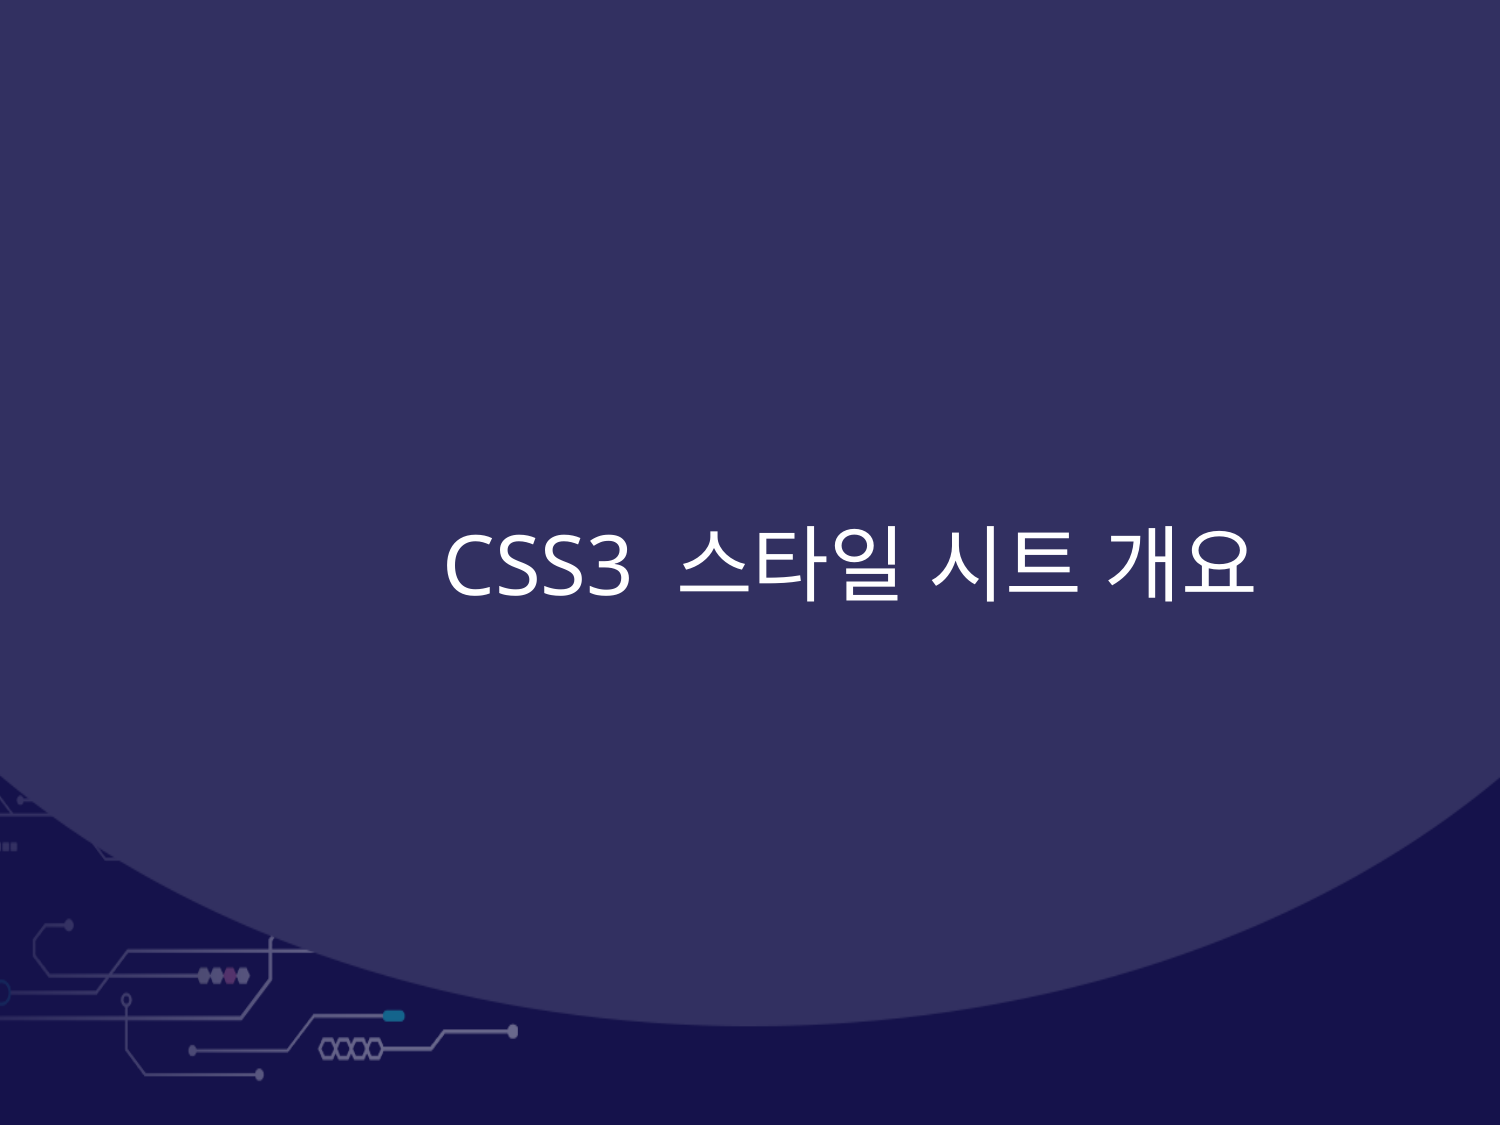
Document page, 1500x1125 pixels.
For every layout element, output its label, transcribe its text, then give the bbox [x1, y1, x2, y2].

text_box CSS3 스타일 시트 개요 [428, 504, 1273, 620]
picture [0, 0, 1500, 1125]
